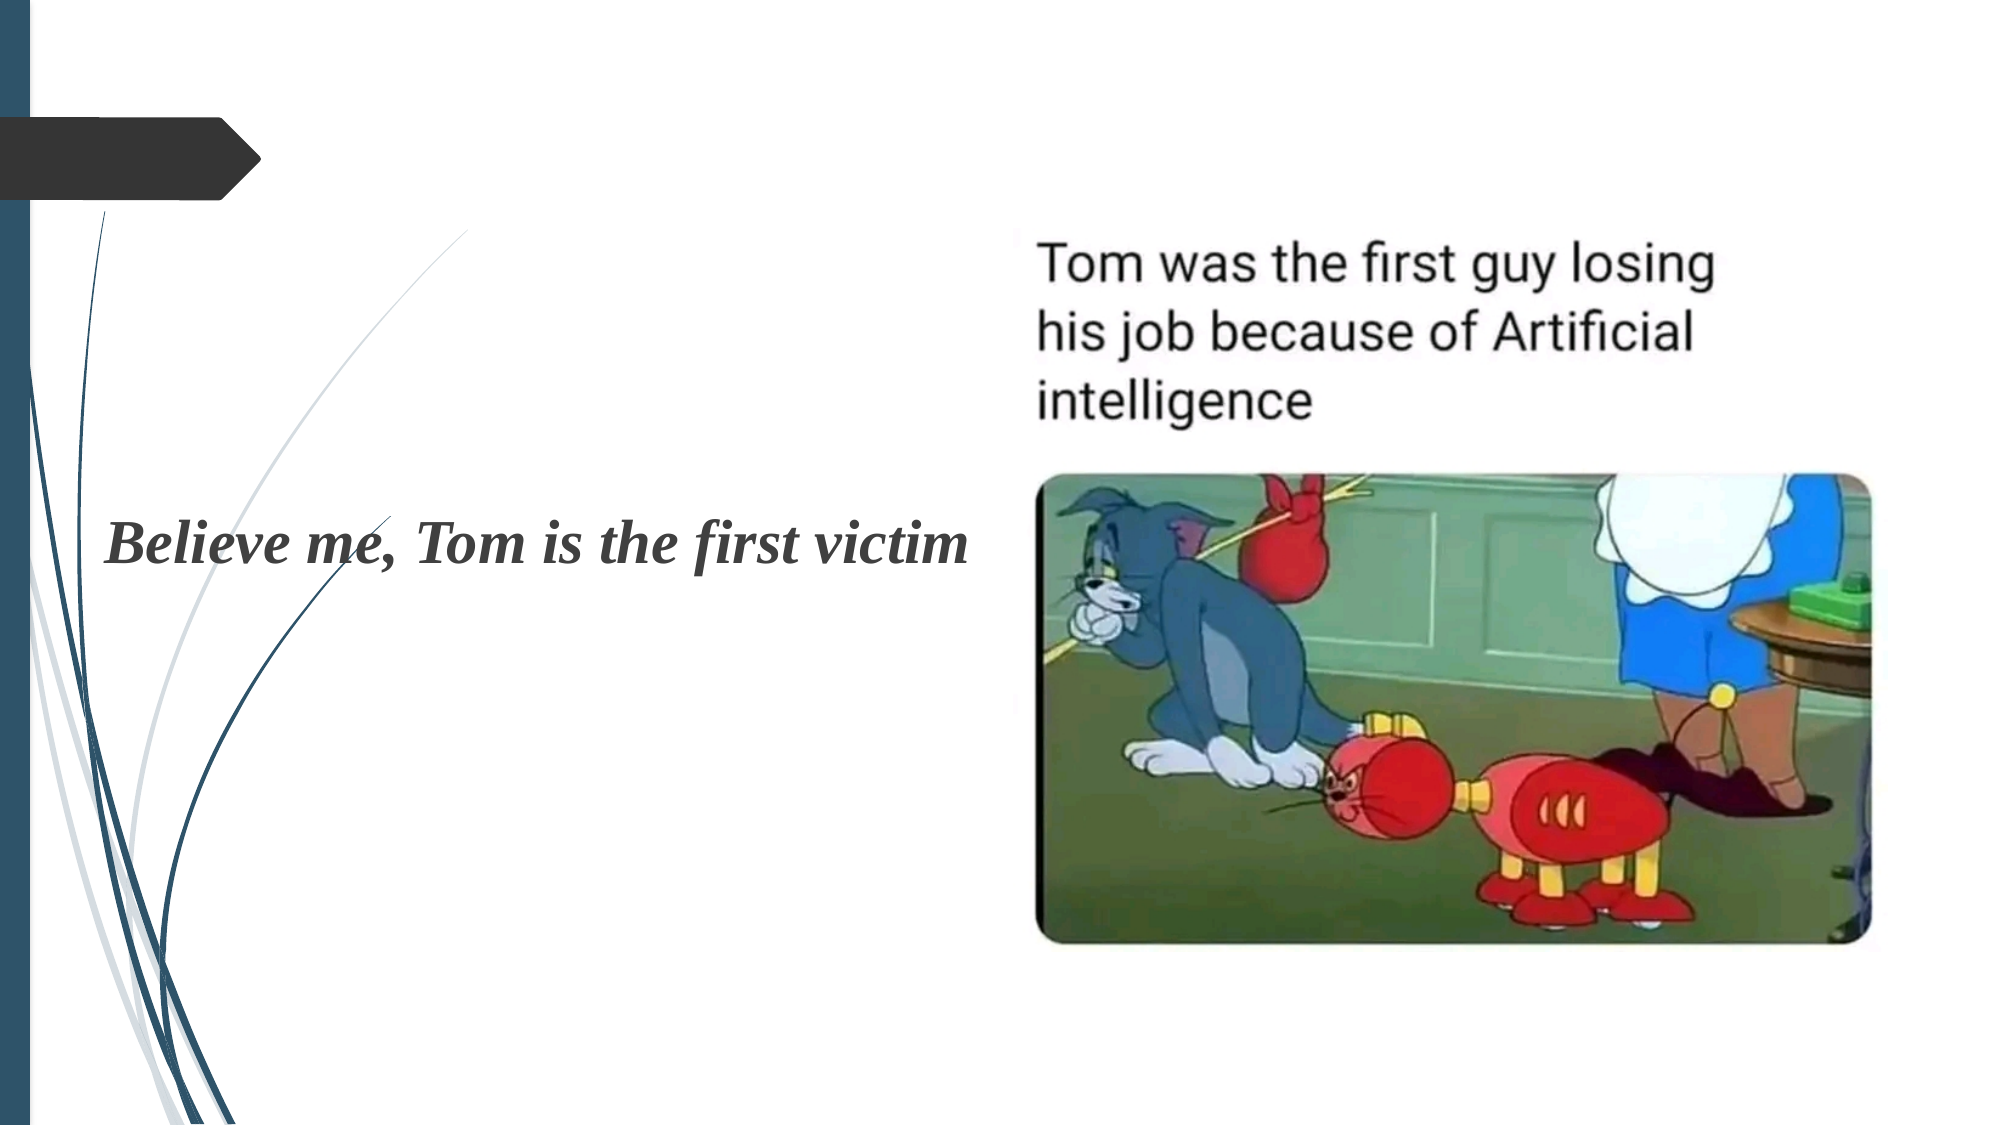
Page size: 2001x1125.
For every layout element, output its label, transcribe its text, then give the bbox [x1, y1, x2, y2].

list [1013, 227, 1888, 952]
list Believe me, Tom is the first victim [89, 493, 1000, 685]
